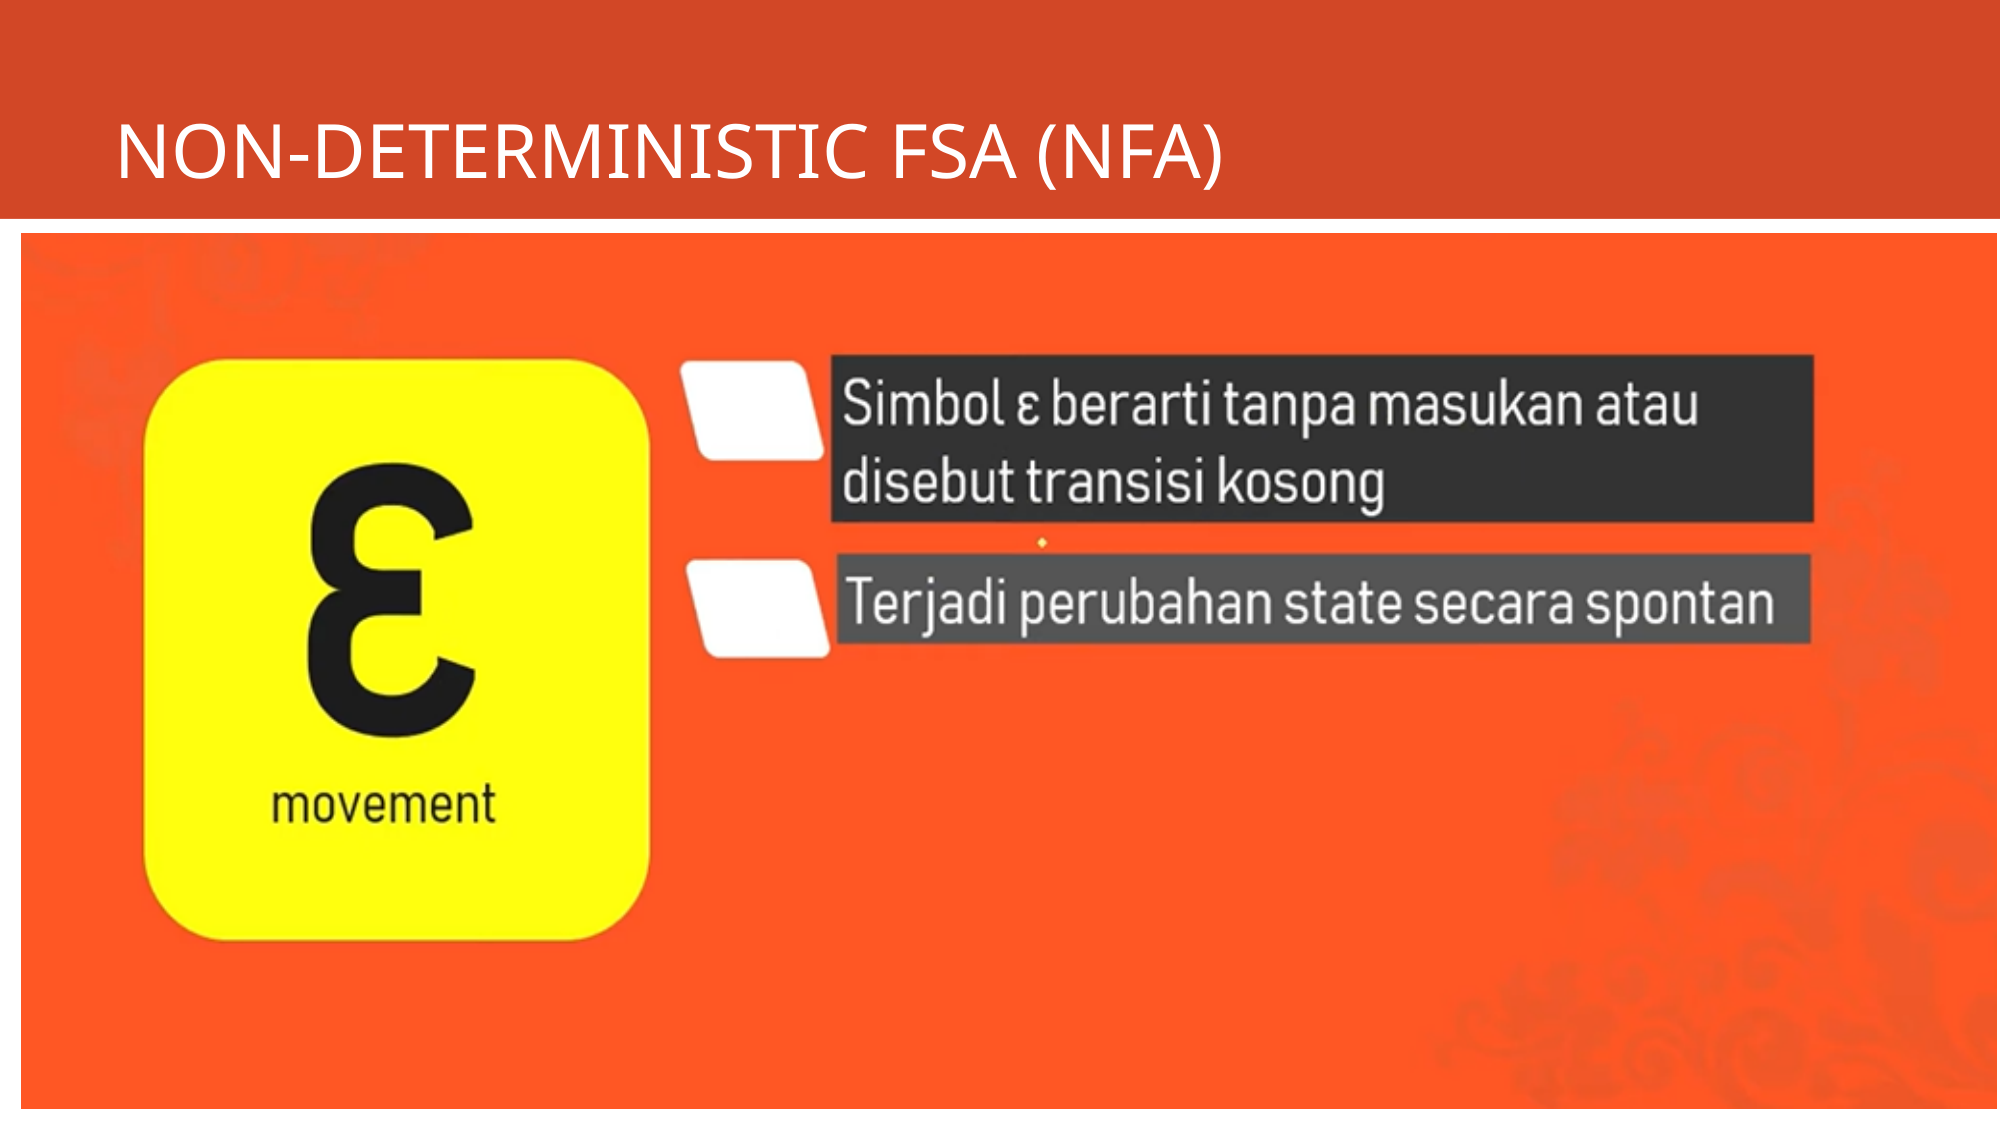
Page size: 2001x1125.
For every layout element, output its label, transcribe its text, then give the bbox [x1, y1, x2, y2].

picture [21, 233, 1997, 1109]
title NON-DETERMINISTIC FSA (NFA) [99, 0, 1863, 202]
